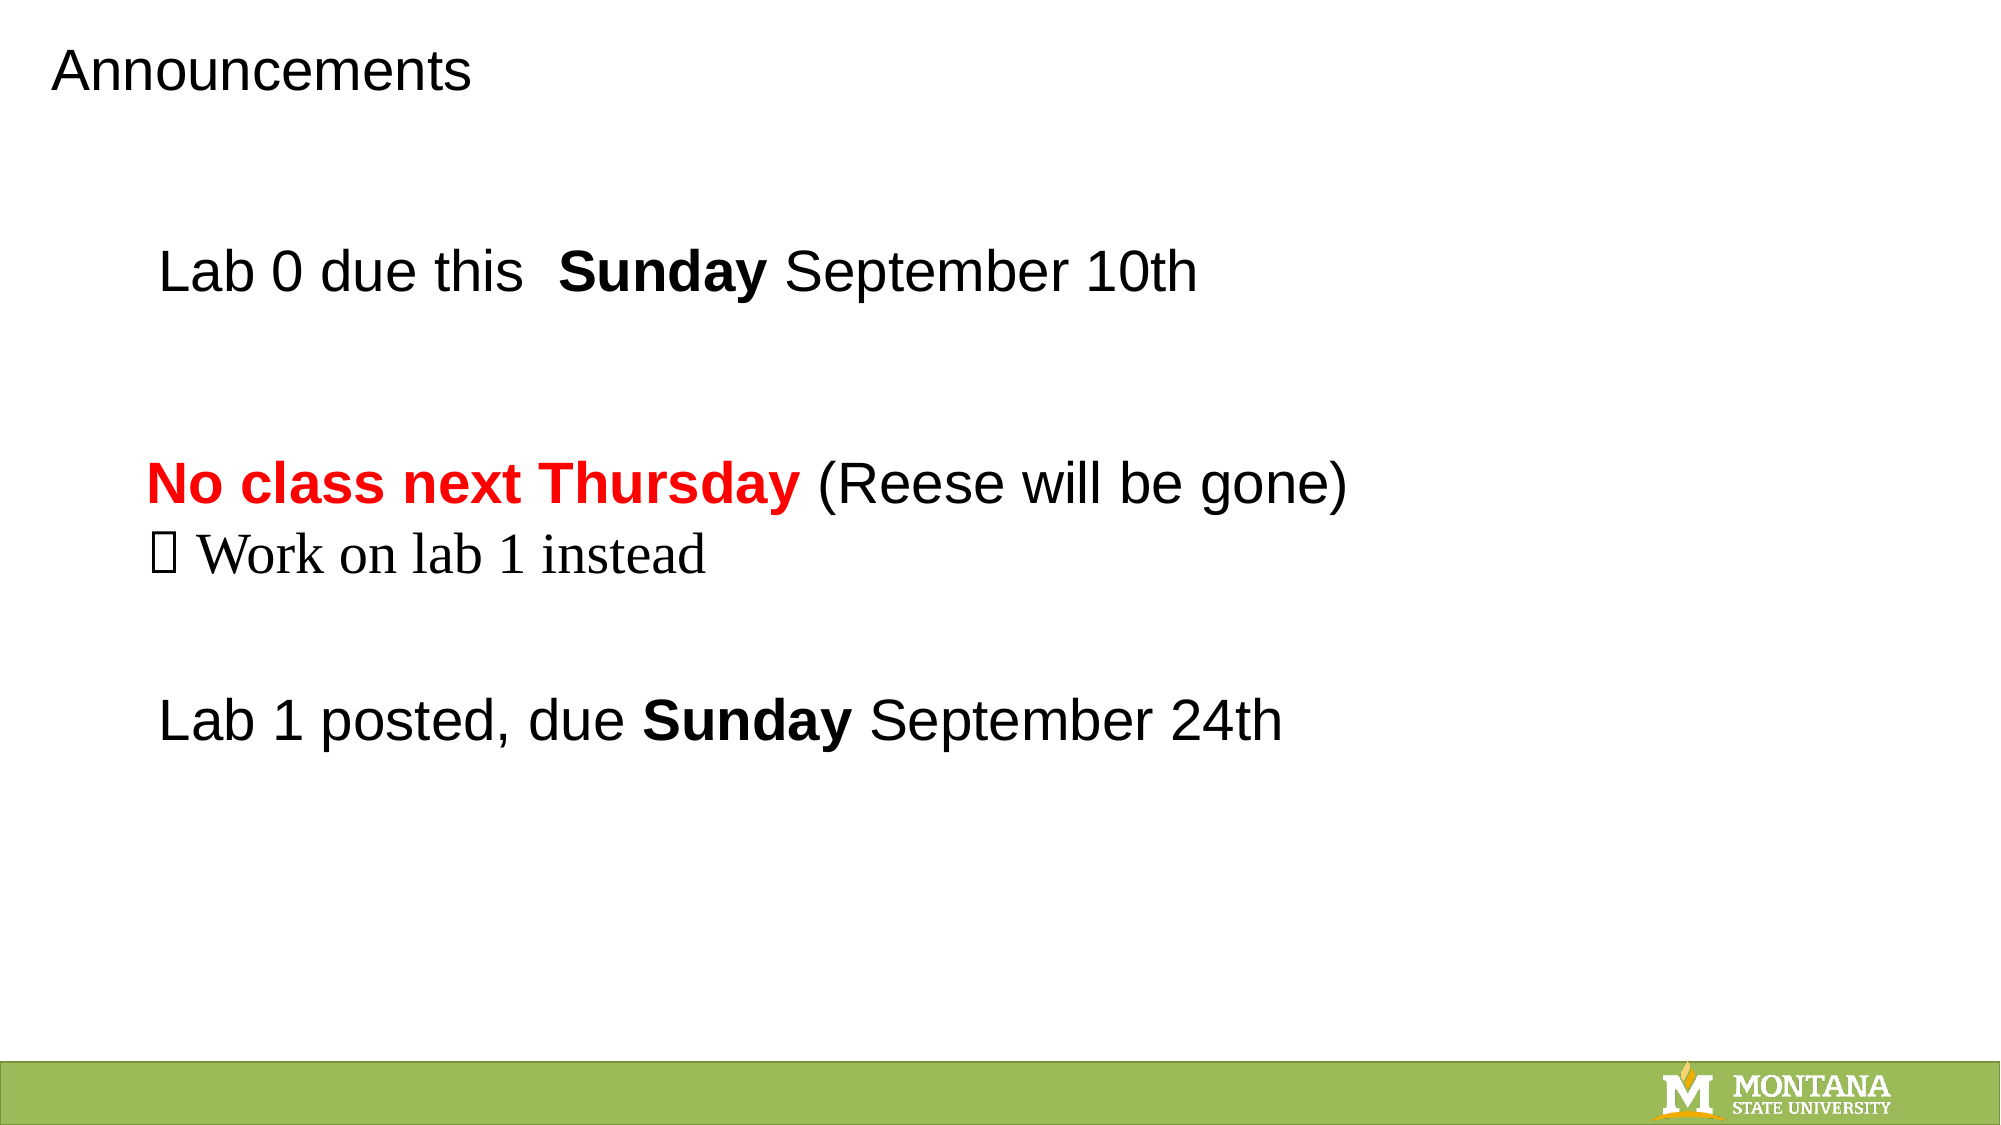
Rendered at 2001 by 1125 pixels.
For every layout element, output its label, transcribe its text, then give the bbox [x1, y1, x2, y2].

text_box Lab 1 posted, due Sunday September 24th [143, 674, 1300, 760]
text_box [0, 1060, 1647, 1125]
text_box Lab 0 due this Sunday September 10th [143, 225, 1216, 311]
text_box Announcements [12, 24, 513, 110]
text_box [1892, 1060, 2000, 1125]
picture [1649, 1060, 1892, 1122]
text_box No class next Thursday (Reese will be gone)  Work on lab 1 instead [131, 437, 1366, 593]
